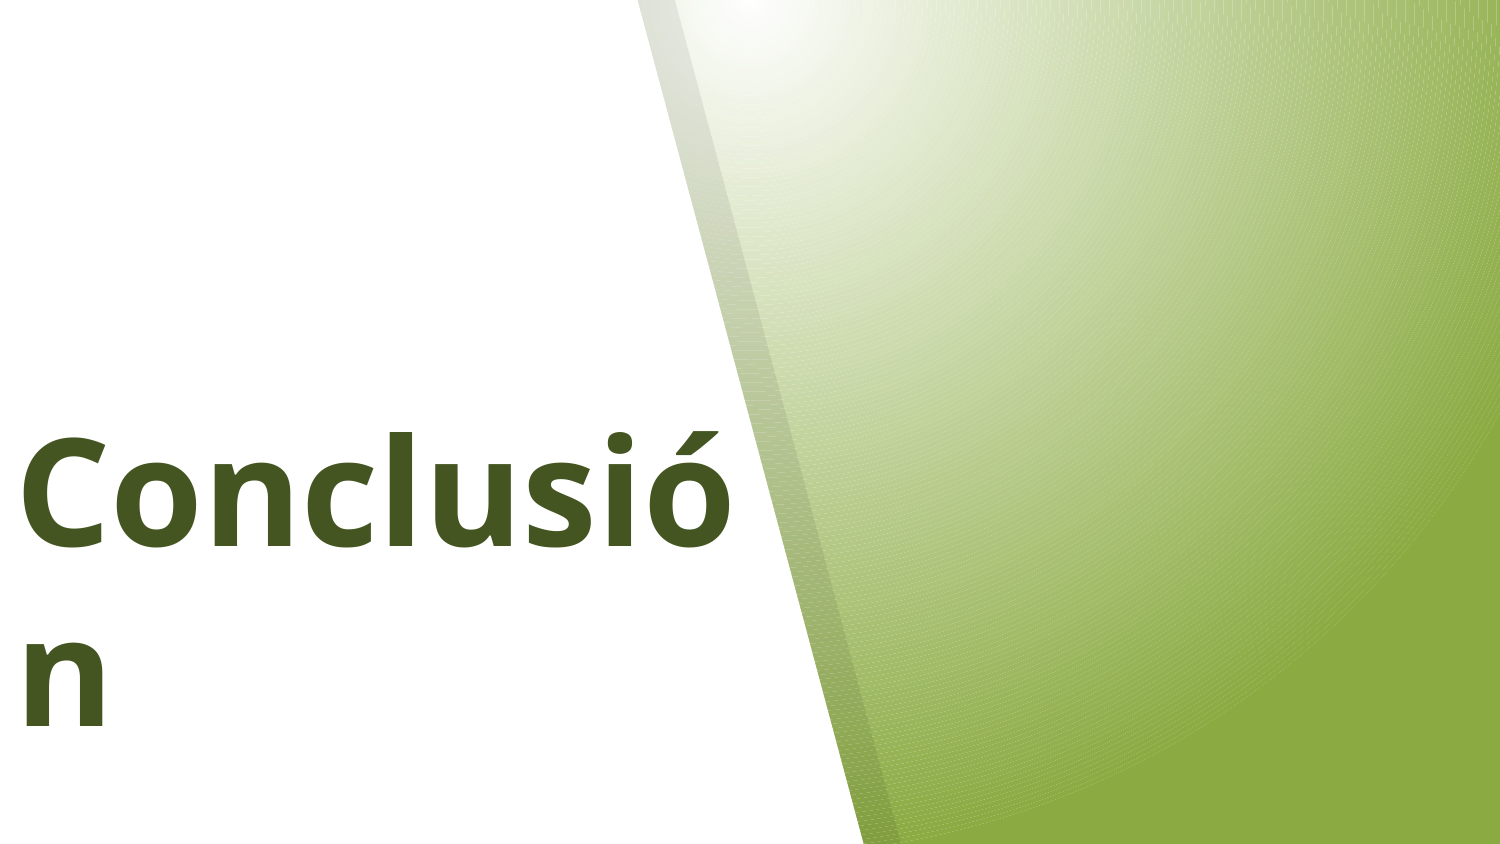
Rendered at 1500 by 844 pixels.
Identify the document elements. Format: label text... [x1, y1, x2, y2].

title Conclusión [0, 356, 784, 844]
